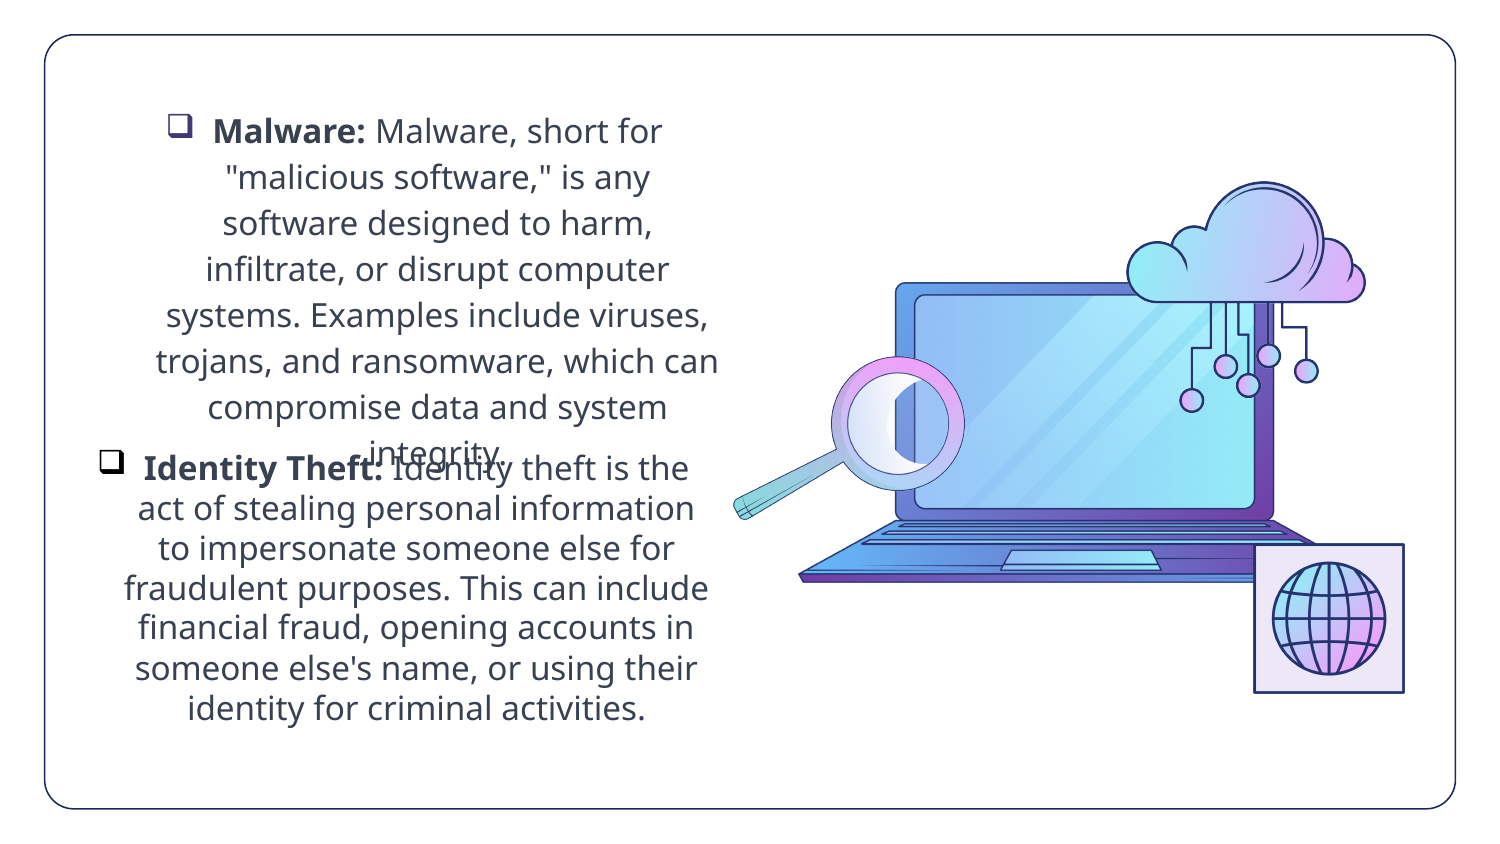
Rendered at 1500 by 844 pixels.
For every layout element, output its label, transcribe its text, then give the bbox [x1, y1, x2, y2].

title Malware: Malware, short for "malicious software," is any software designed to harm, infiltrate, or disrupt computer systems. Examples include viruses, trojans, and ransomware, which can compromise data and system integrity. [70, 89, 736, 441]
text_box Identity Theft: Identity theft is the act of stealing personal information to impersonate someone else for fraudulent purposes. This can include financial fraud, opening accounts in someone else's name, or using their identity for criminal activities. [58, 439, 729, 734]
picture [734, 181, 1405, 694]
